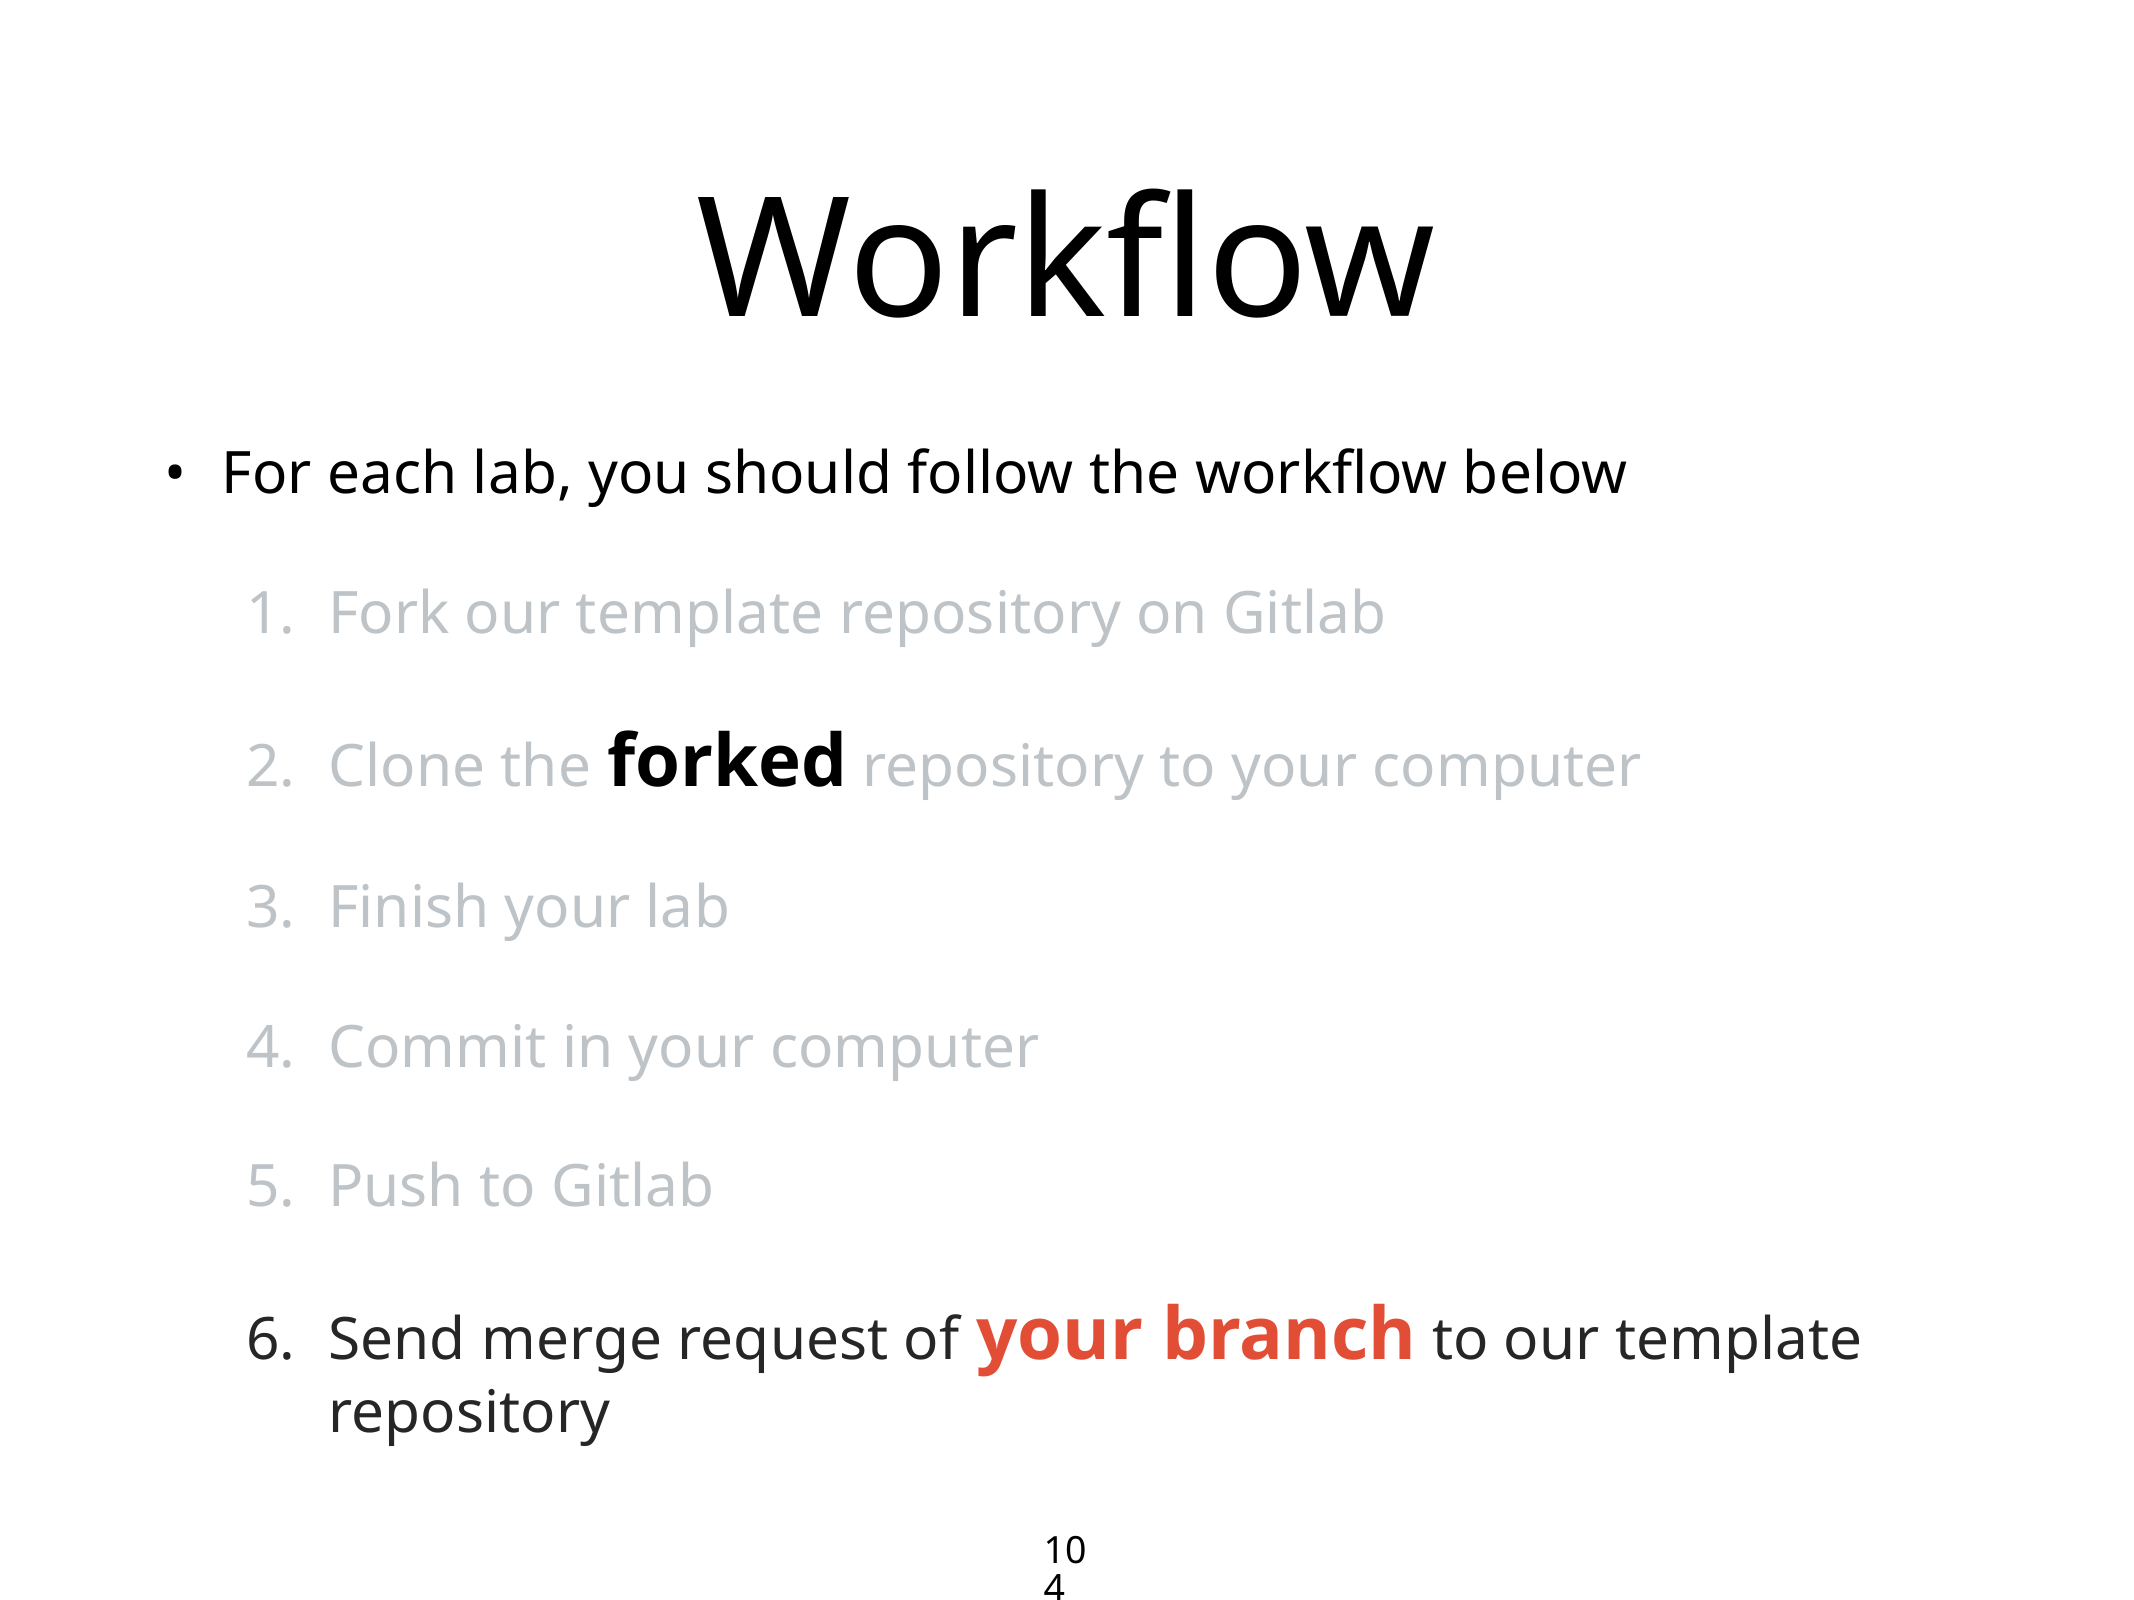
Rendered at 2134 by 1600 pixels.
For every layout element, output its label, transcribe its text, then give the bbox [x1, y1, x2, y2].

list For each lab, you should follow the workflow below Fork our template repository on Gitlab Clone the forked repository to your computer Finish your lab Commit in your computer Push to Gitlab Send merge request of your branch to our template repository [156, 427, 1978, 1459]
title Workflow [156, 72, 1978, 427]
slide_number 104 [1035, 1517, 1096, 1600]
